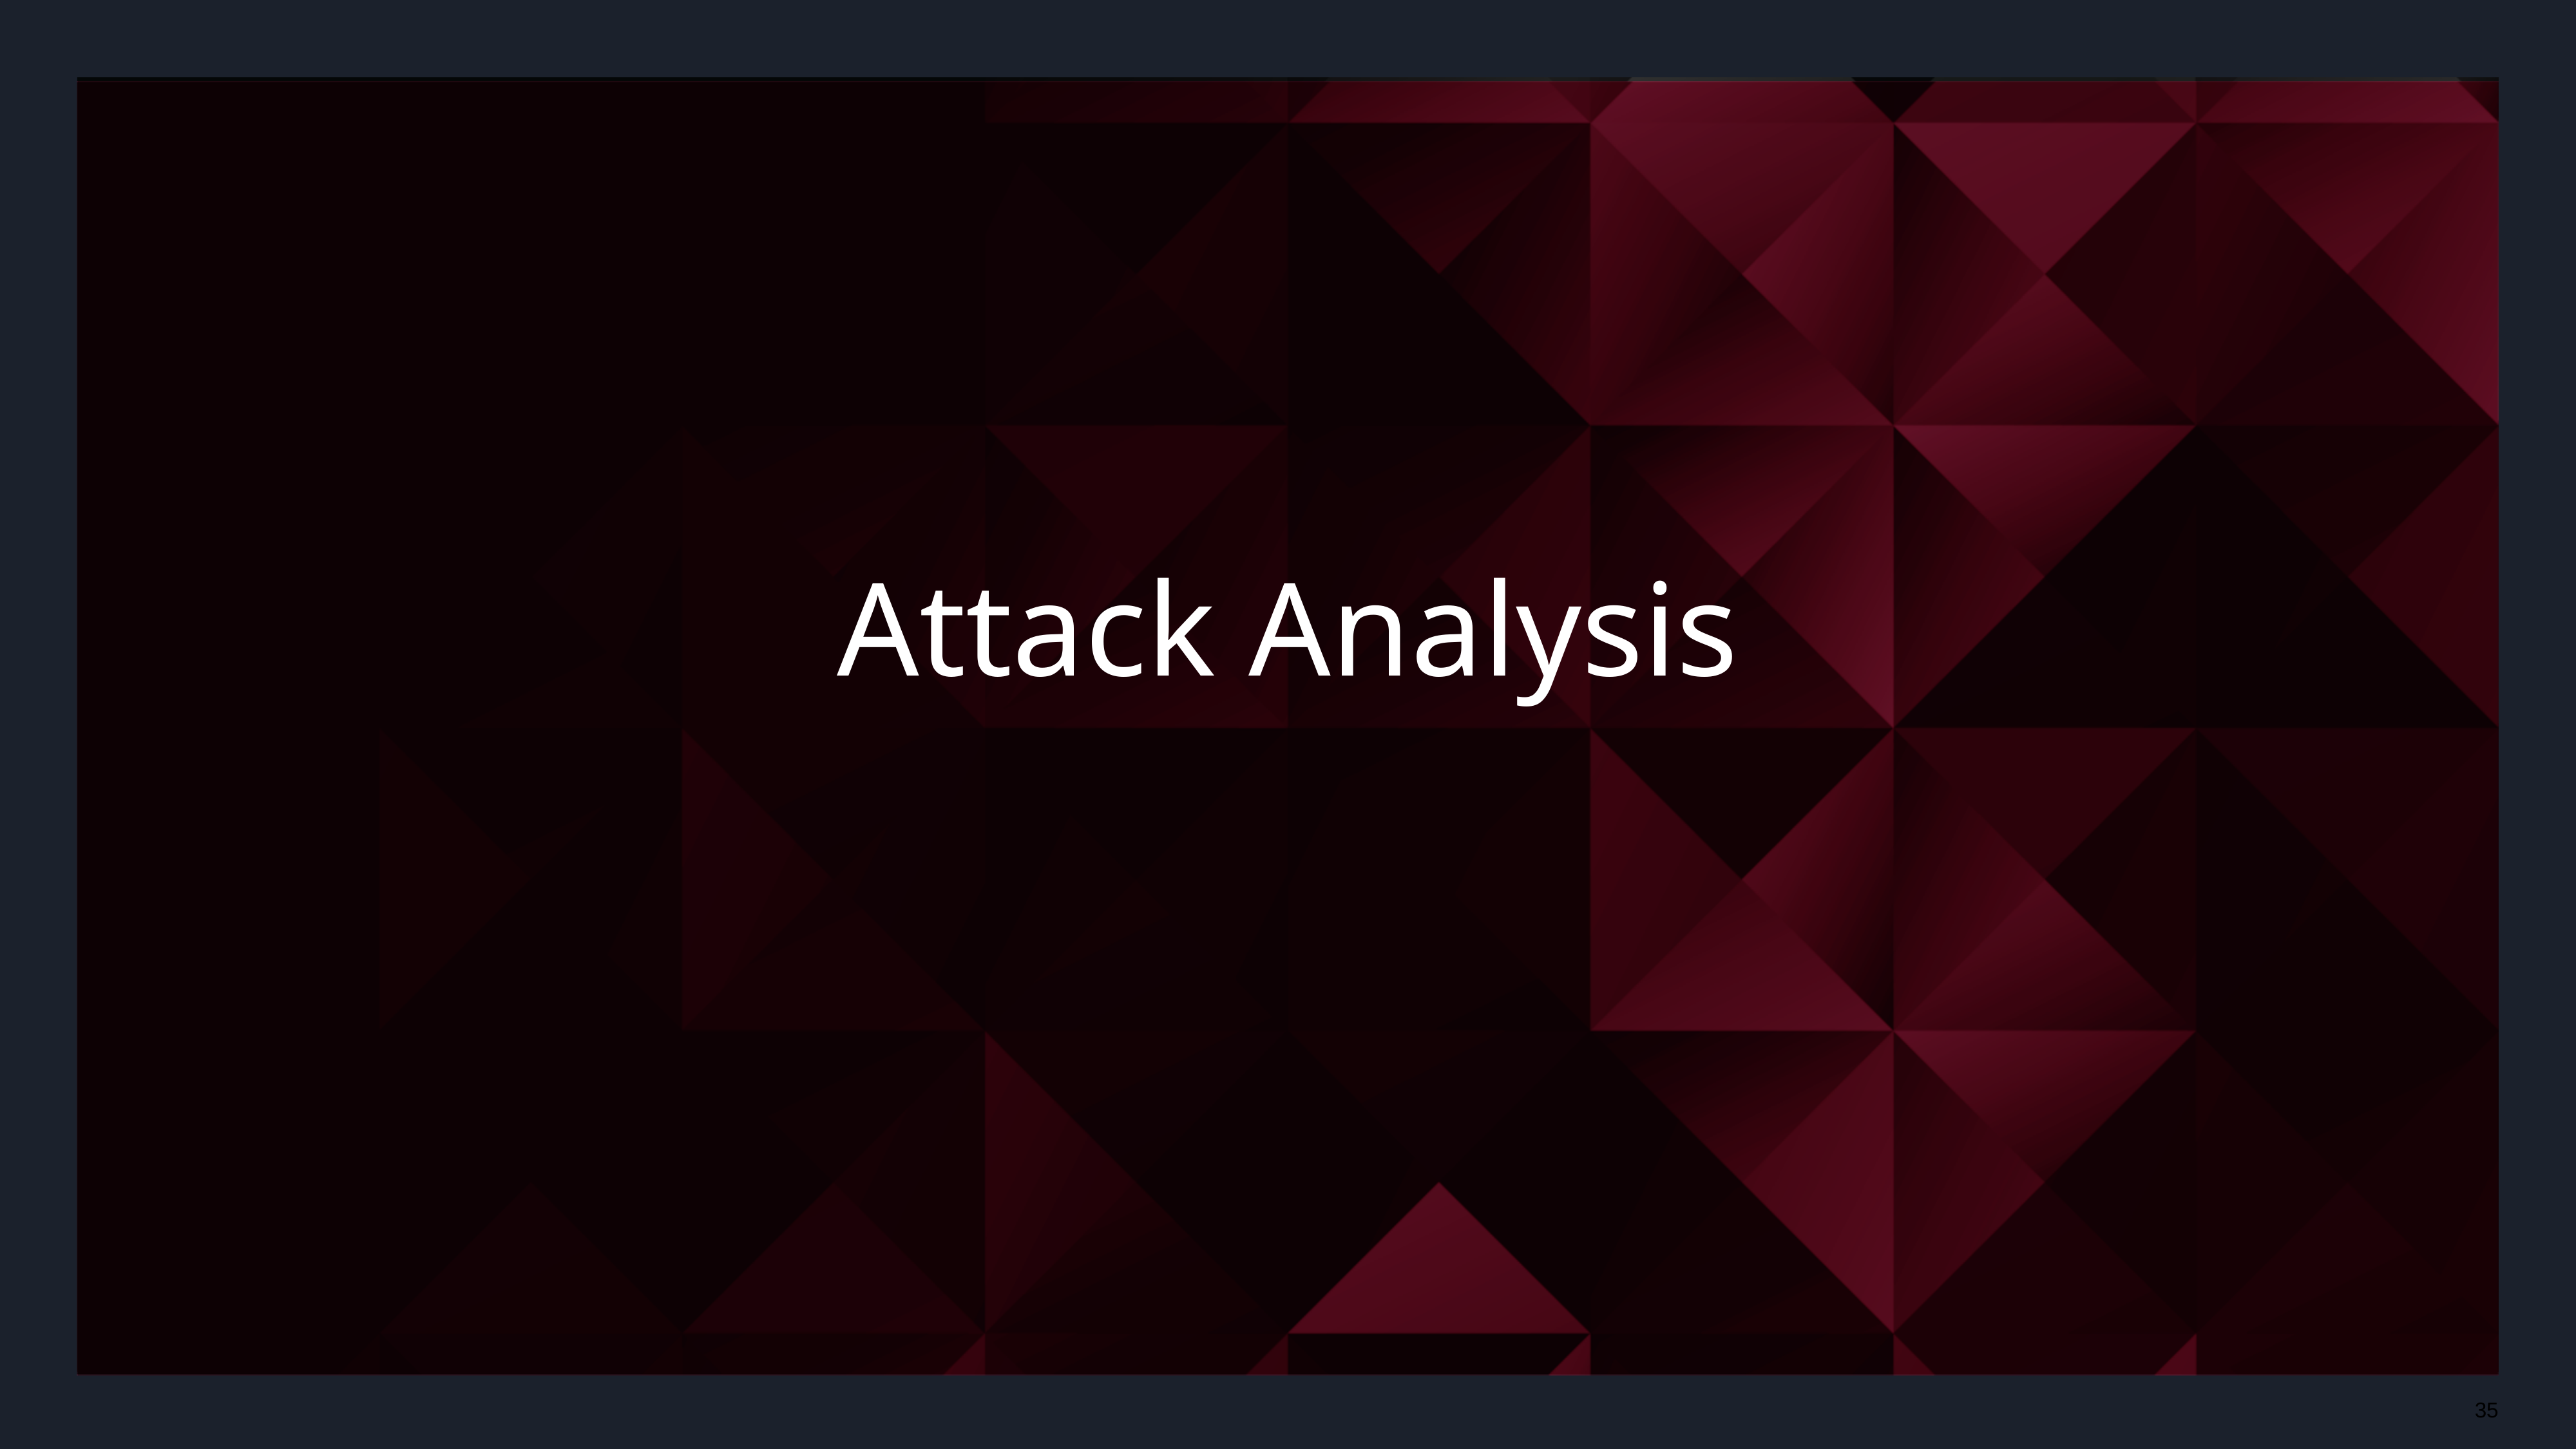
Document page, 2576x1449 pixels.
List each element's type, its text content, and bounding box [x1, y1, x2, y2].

picture [77, 77, 2499, 1376]
text_box ‹#› [2425, 1396, 2499, 1426]
